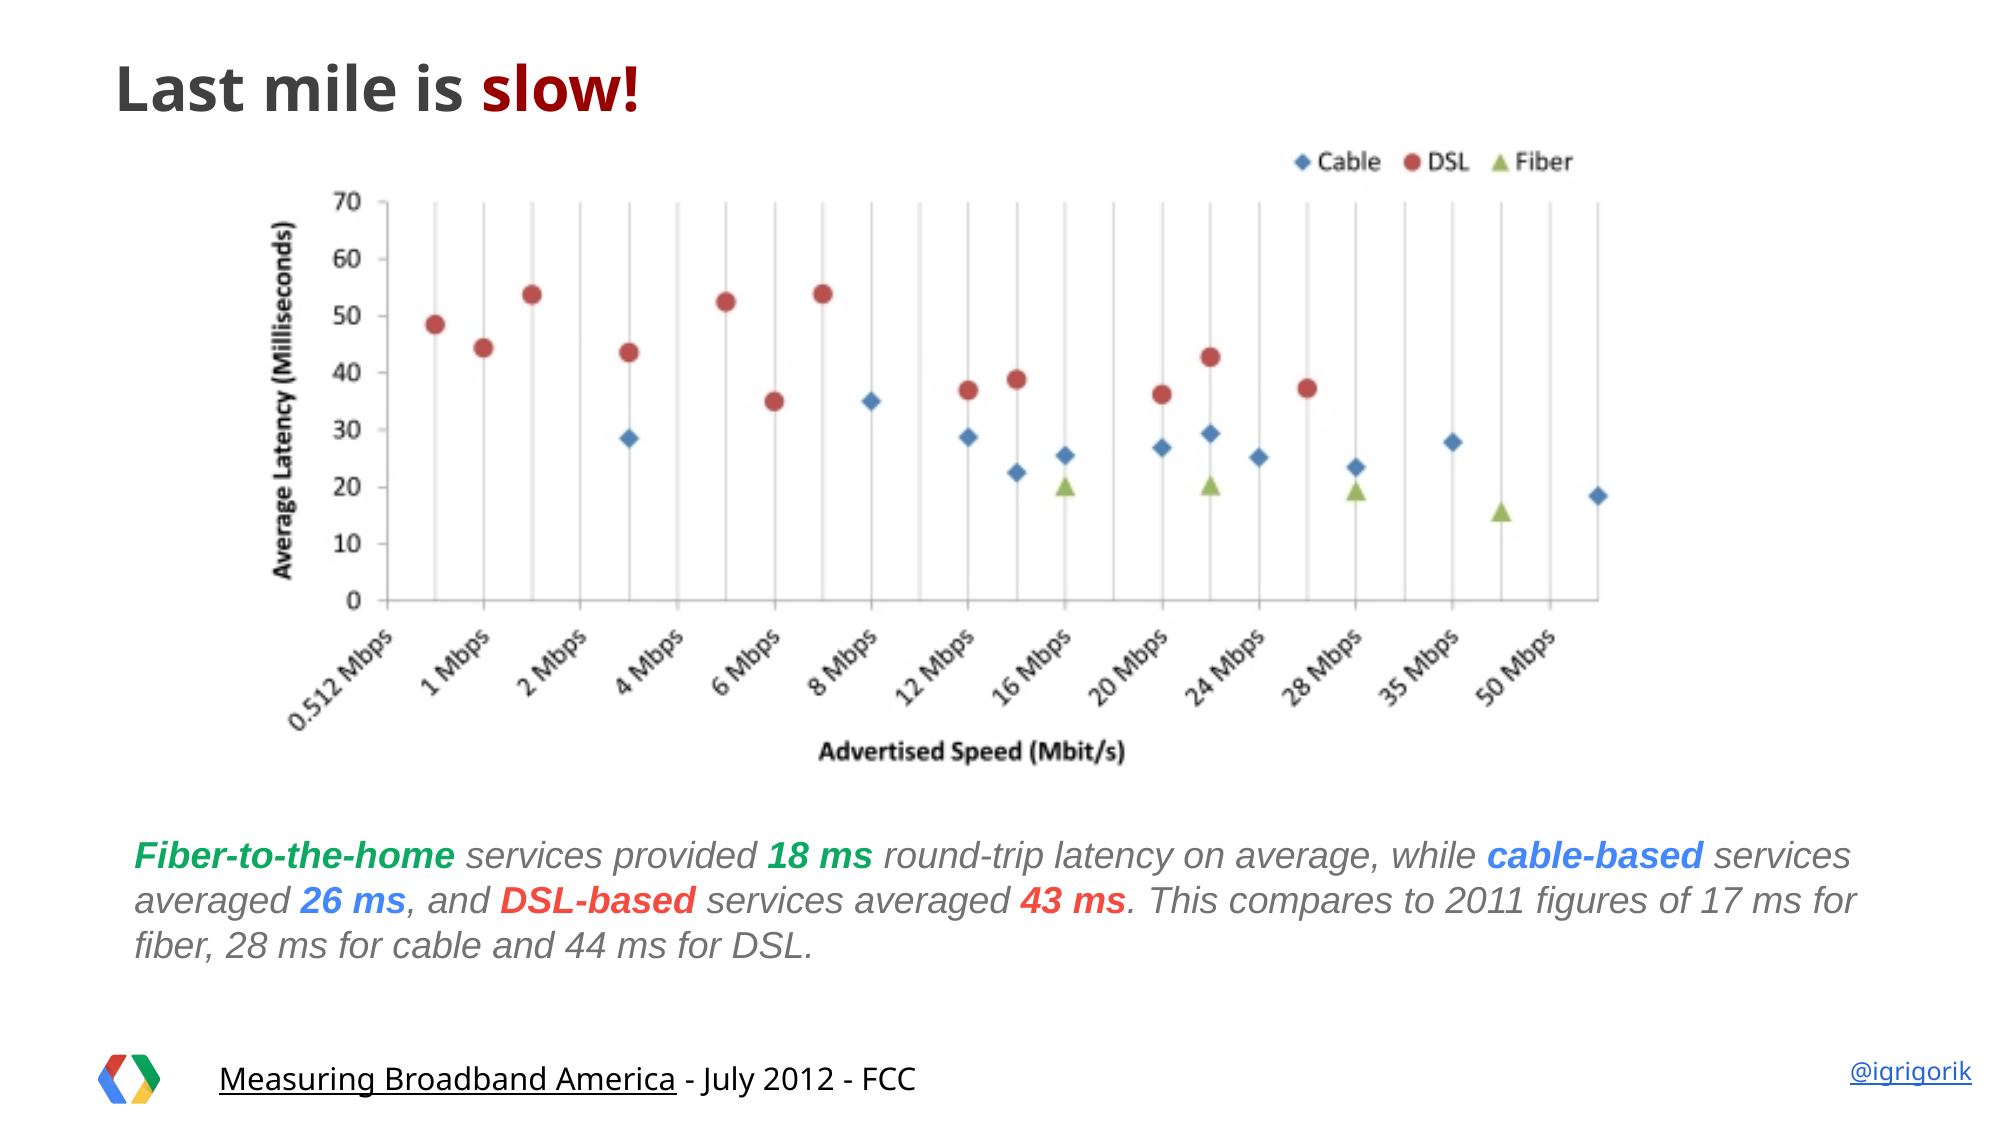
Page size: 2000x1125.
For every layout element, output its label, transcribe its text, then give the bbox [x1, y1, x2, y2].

picture [97, 1047, 161, 1111]
picture [246, 94, 1656, 798]
text_box Measuring Broadband America - July 2012 - FCC [203, 1051, 1639, 1109]
list @igrigorik [1815, 1040, 1987, 1118]
list Fiber-to-the-home services provided 18 ms round-trip latency on average, while cable-based services averaged 26 ms, and DSL-based services averaged 43 ms. This compares to 2011 figures of 17 ms for fiber, 28 ms for cable and 44 ms for DSL. [119, 815, 1919, 991]
title Last mile is slow! [99, 20, 1900, 140]
